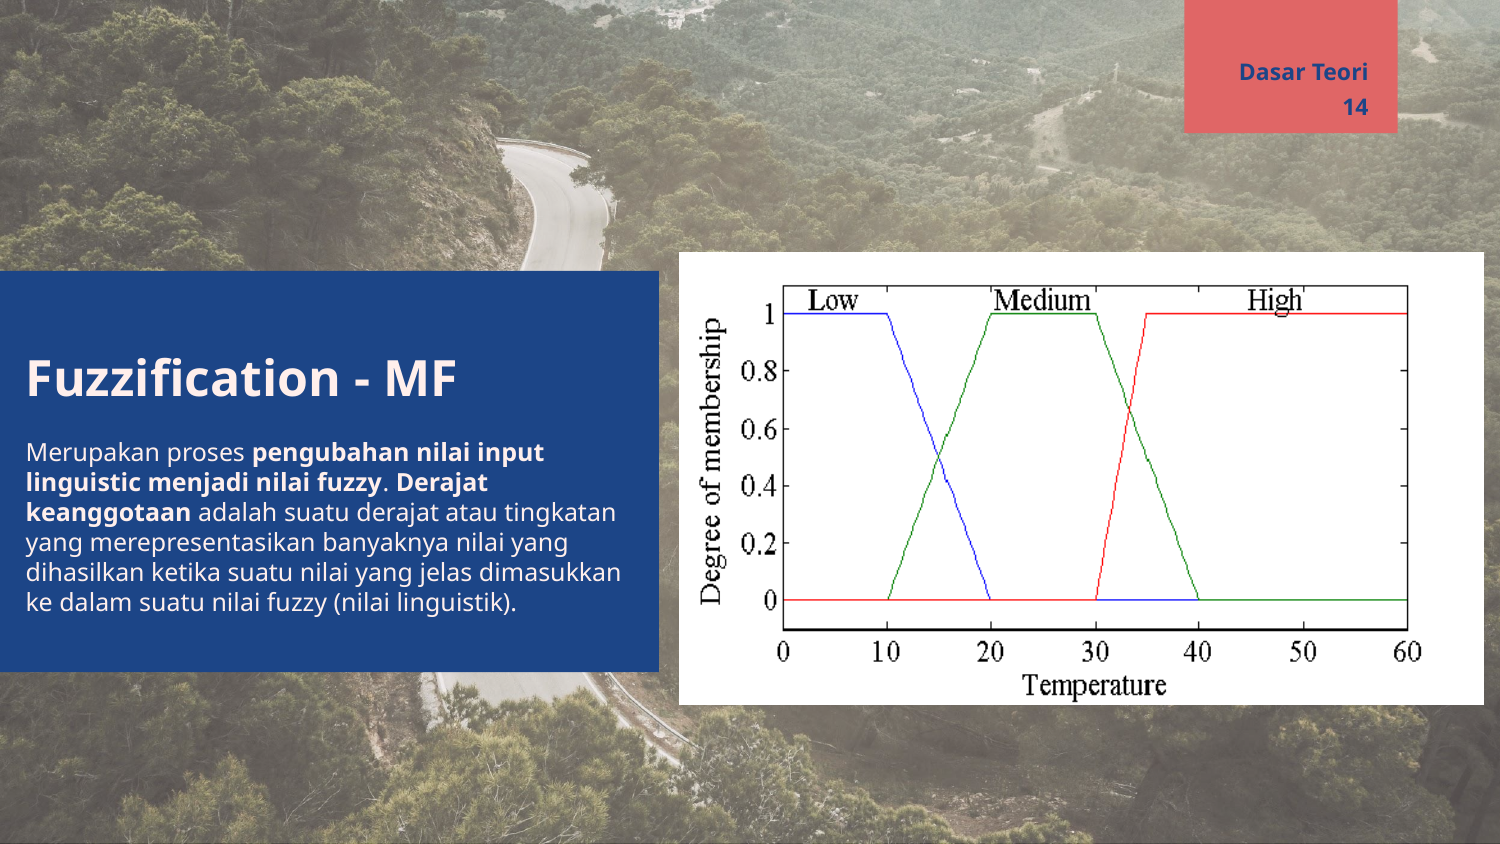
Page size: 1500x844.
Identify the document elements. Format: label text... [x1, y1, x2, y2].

title Fuzzification - MF [10, 322, 565, 422]
title Dasar Teori [913, 21, 1384, 101]
picture [678, 251, 1485, 705]
slide_number 27 [0, 0, 1500, 844]
slide_number 14 [1293, 101, 1384, 143]
subtitle Merupakan proses pengubahan nilai input linguistic menjadi nilai fuzzy. Derajat keanggotaan adalah suatu derajat atau tingkatan yang merepresentasikan banyaknya nilai yang dihasilkan ketika suatu nilai yang jelas dimasukkan ke dalam suatu nilai fuzzy (nilai linguistik). [10, 421, 645, 640]
